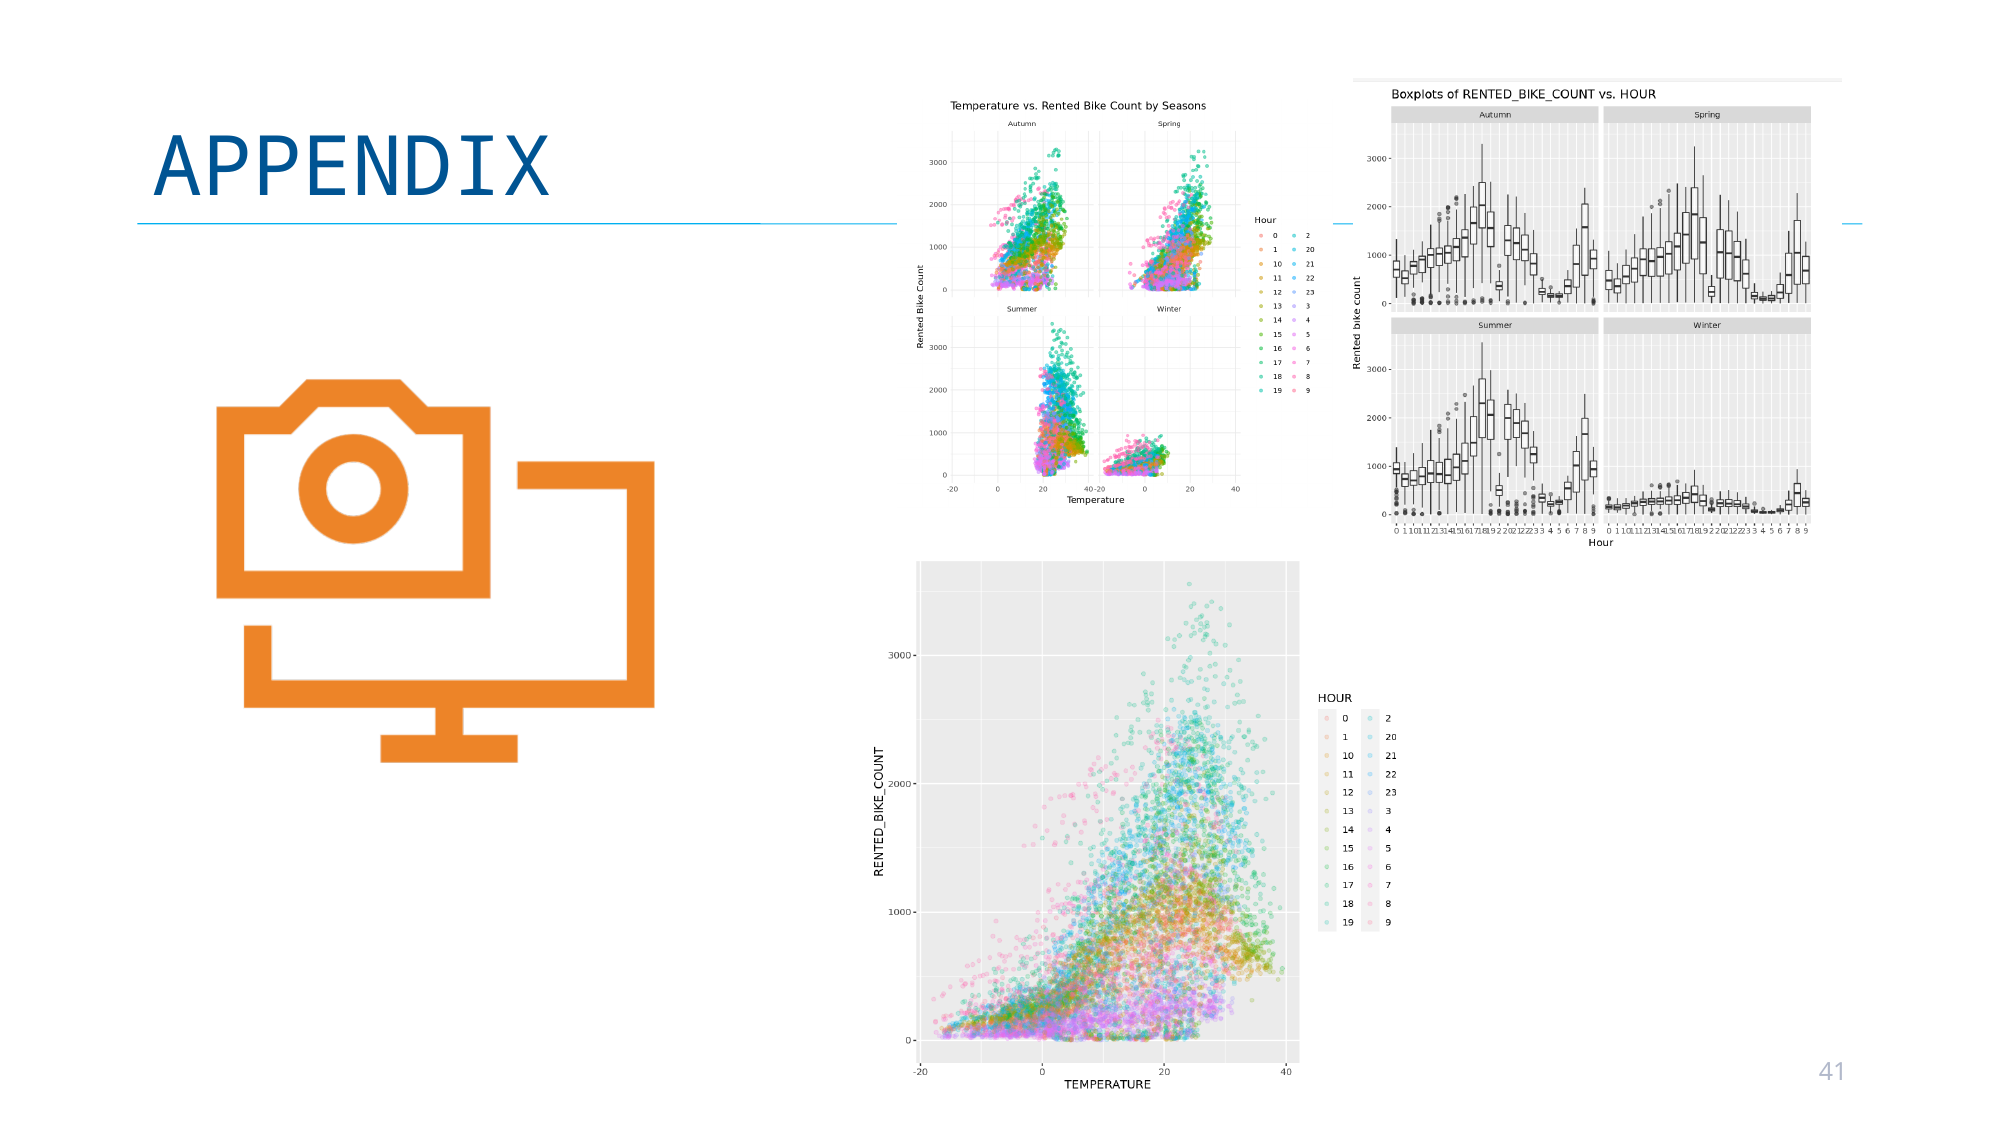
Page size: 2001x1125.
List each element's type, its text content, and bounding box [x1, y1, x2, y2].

slide_number 41 [1412, 1042, 1863, 1103]
title APPENDIX [137, 59, 1863, 278]
picture [897, 99, 1333, 508]
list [173, 303, 698, 828]
picture [854, 78, 1842, 1103]
